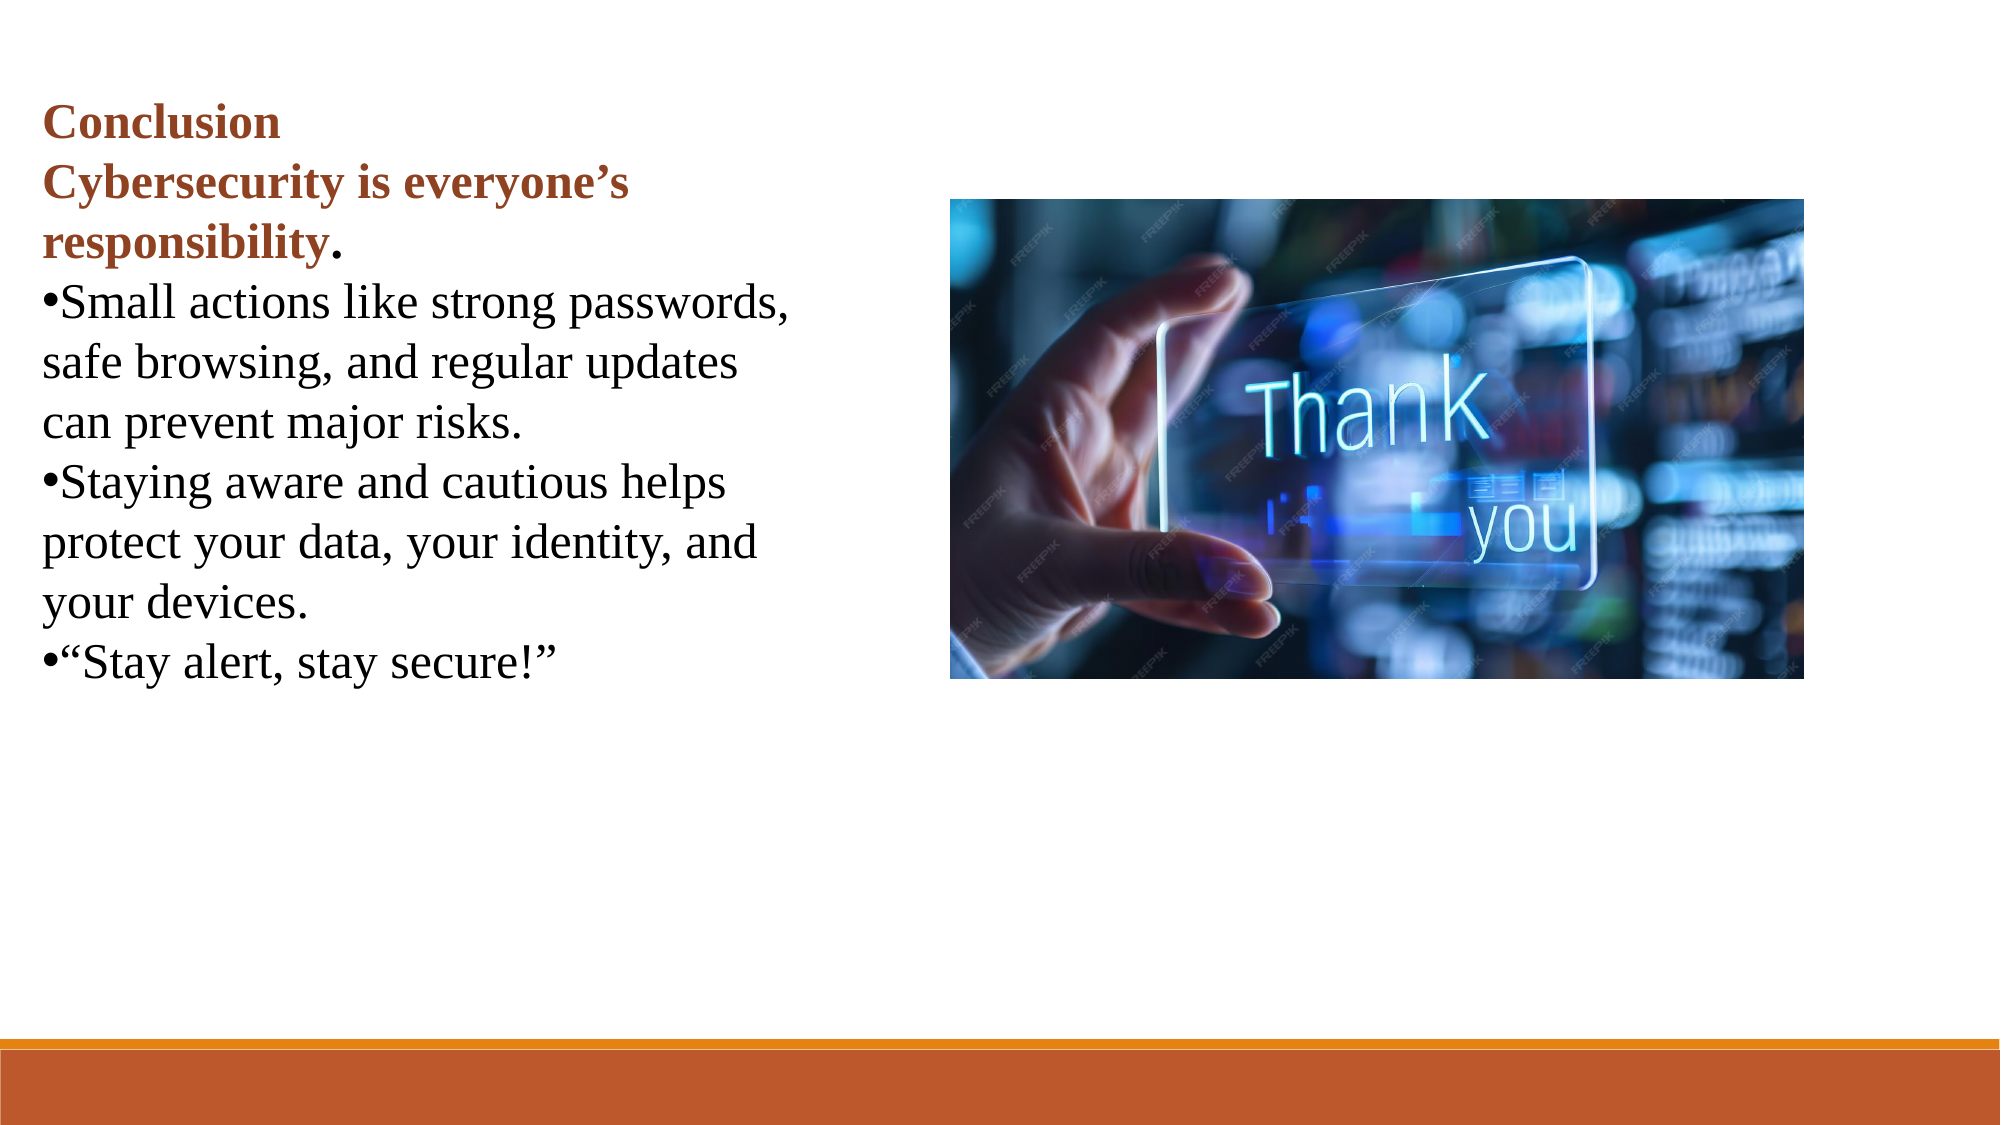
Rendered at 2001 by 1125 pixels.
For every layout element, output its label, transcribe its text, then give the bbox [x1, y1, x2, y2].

picture [949, 199, 1804, 679]
text_box Conclusion Cybersecurity is everyone’s responsibility. Small actions like strong passwords, safe browsing, and regular updates can prevent major risks. Staying aware and cautious helps protect your data, your identity, and your devices. “Stay alert, stay secure!” [27, 81, 815, 697]
